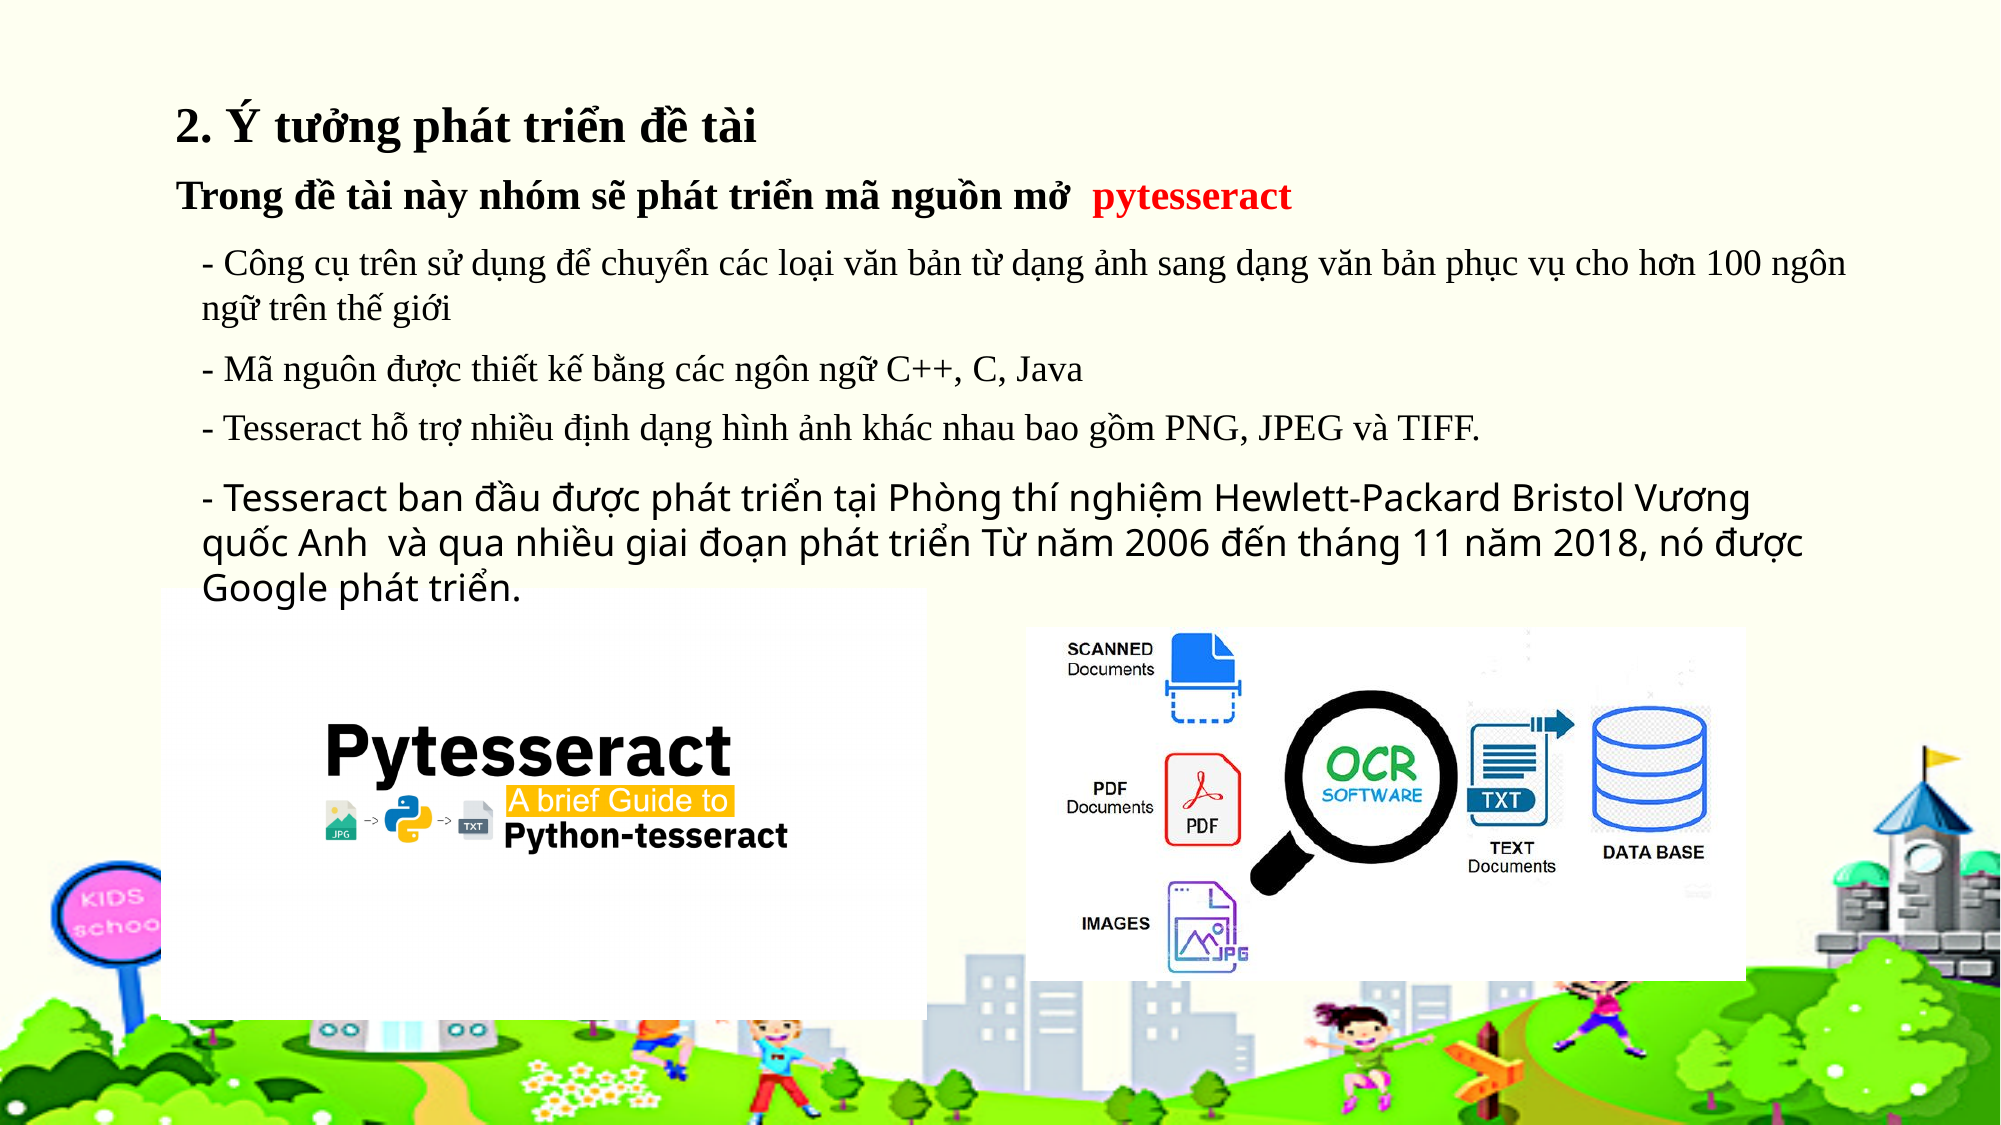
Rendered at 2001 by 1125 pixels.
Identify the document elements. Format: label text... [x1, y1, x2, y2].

text_box - Tesseract ban đầu được phát triển tại Phòng thí nghiệm Hewlett-Packard Bristol Vương quốc Anh và qua nhiều giai đoạn phát triển Từ năm 2006 đến tháng 11 năm 2018, nó được Google phát triển. [186, 466, 1863, 661]
text_box - Tesseract hỗ trợ nhiều định dạng hình ảnh khác nhau bao gồm PNG, JPEG và TIFF. [186, 395, 1746, 456]
text_box - Mã nguôn được thiết kế bằng các ngôn ngữ C++, C, Java [186, 336, 1520, 395]
text_box 2. Ý tưởng phát triển đề tài [161, 84, 974, 160]
text_box Trong đề tài này nhóm sẽ phát triển mã nguồn mở pytesseract [161, 160, 1553, 226]
picture [0, 0, 2001, 1125]
text_box - Công cụ trên sử dụng để chuyển các loại văn bản từ dạng ảnh sang dạng văn bản phục vụ cho hơn 100 ngôn ngữ trên thế giới [186, 230, 1898, 336]
